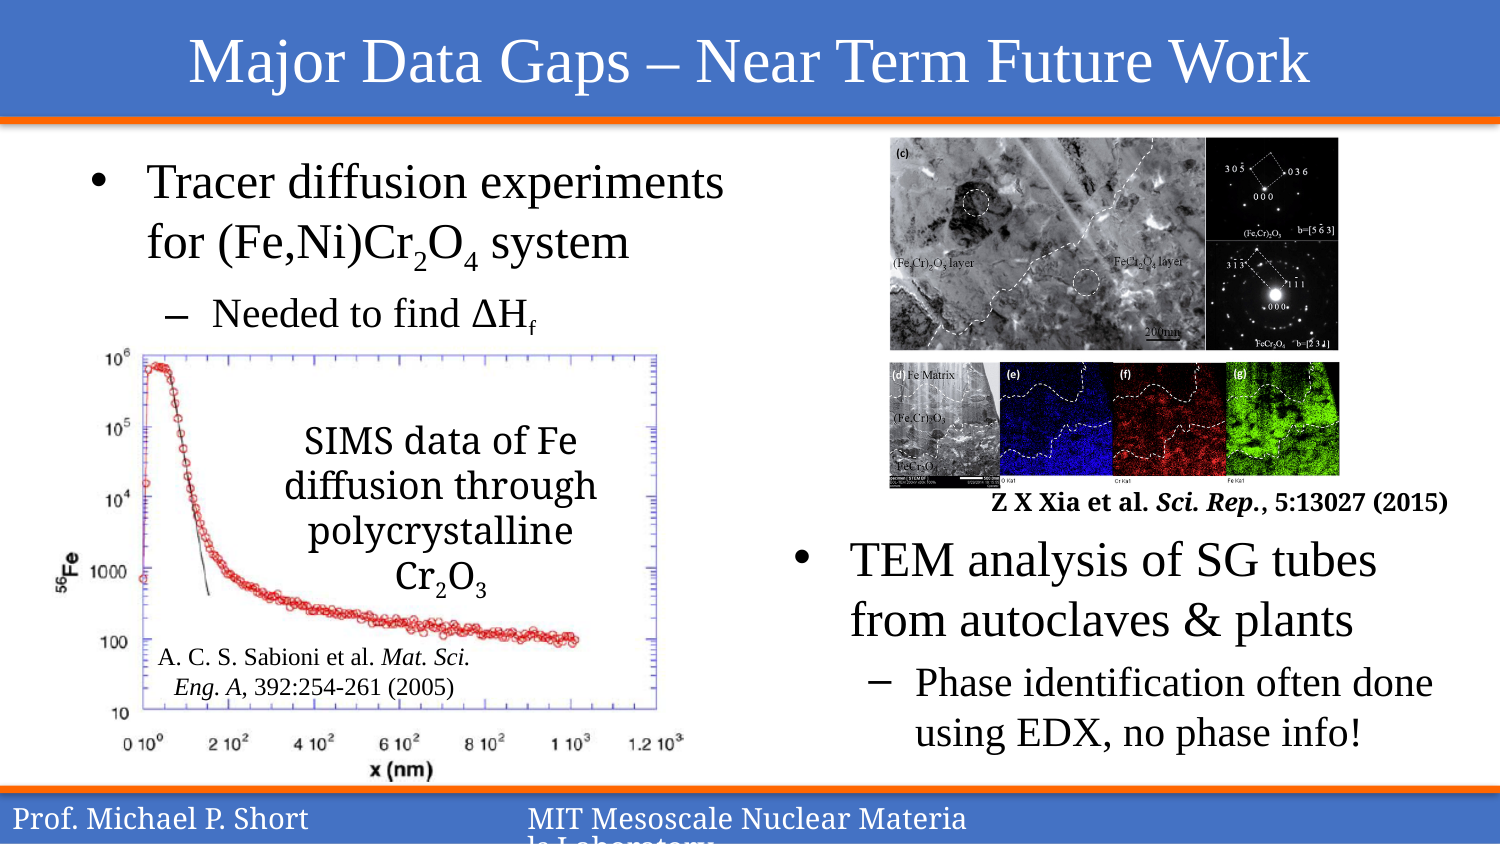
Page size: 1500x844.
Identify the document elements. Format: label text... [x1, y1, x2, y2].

footer MIT Mesoscale Nuclear Materials Laboratory [512, 793, 988, 839]
picture [34, 335, 711, 782]
picture [889, 133, 1340, 489]
title Major Data Gaps – Near Term Future Work [75, 9, 1425, 104]
text_box Z X Xia et al. Sci. Rep., 5:13027 (2015) [976, 478, 1464, 524]
text_box TEM analysis of SG tubes from autoclaves & plants Phase identification often done using EDX, no phase info! [778, 168, 1455, 782]
slide_number Prof. Michael P. Short [0, 793, 348, 839]
list Tracer diffusion experiments for (Fe,Ni)Cr2O4 system Needed to find ΔHf [75, 141, 752, 754]
